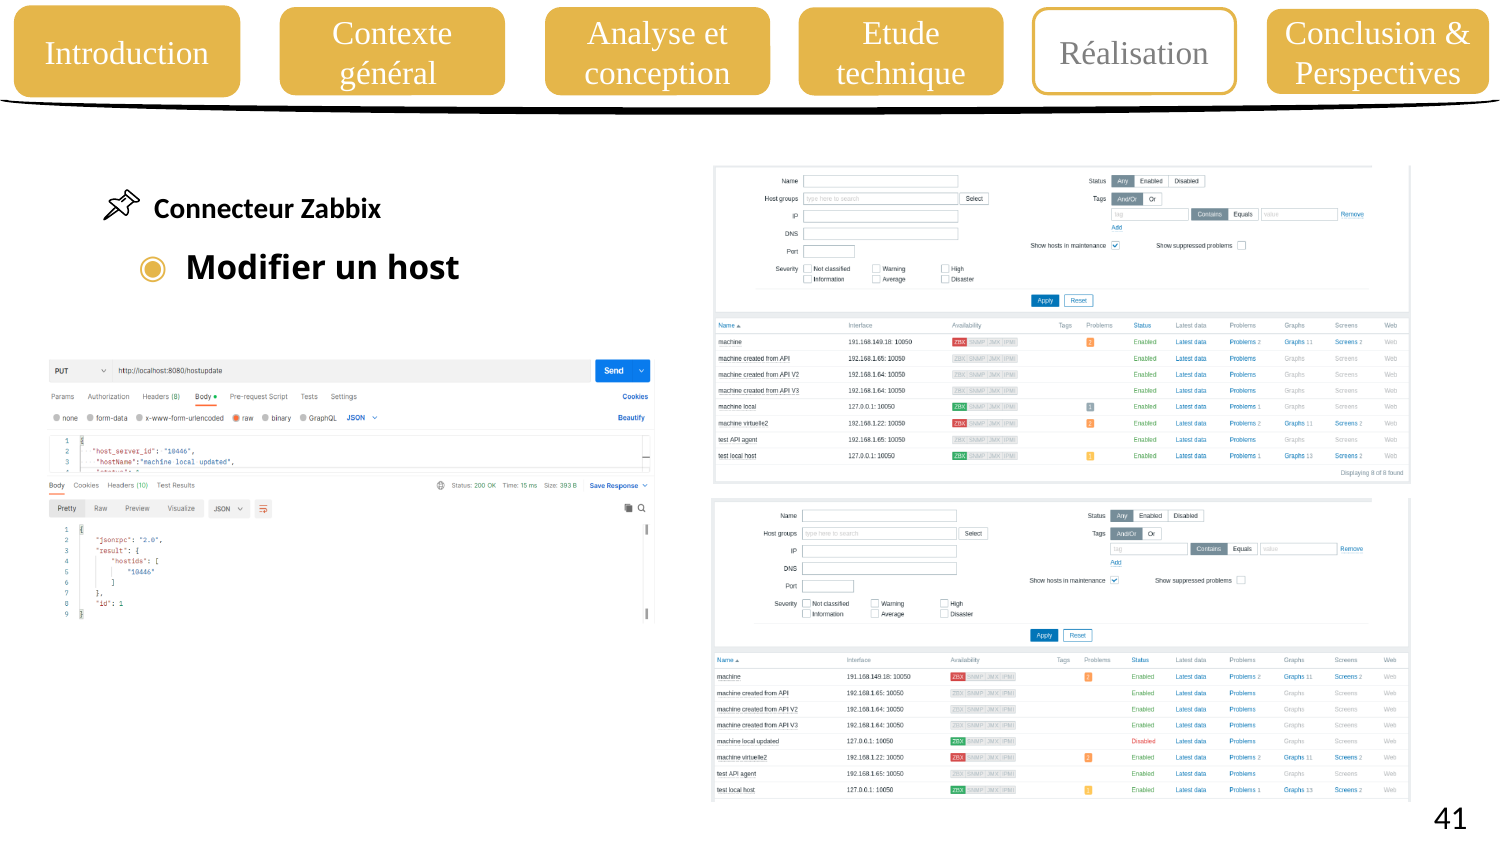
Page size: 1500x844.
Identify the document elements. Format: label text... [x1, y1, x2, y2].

picture [713, 163, 1411, 485]
text_box Connecteur Zabbix [139, 171, 708, 243]
slide_number 41 [1132, 793, 1483, 839]
picture [710, 497, 1411, 803]
text_box Analyse et conception [546, 8, 769, 94]
text_box Etude technique [800, 8, 1003, 94]
text_box Réalisation [1033, 8, 1236, 94]
text_box Conclusion & Perspectives [1266, 8, 1490, 94]
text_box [103, 189, 140, 220]
text_box [0, 99, 1500, 115]
text_box Contexte général [281, 8, 504, 94]
picture [47, 357, 658, 633]
text_box Modifier un host [123, 228, 708, 301]
text_box Introduction [15, 7, 239, 96]
